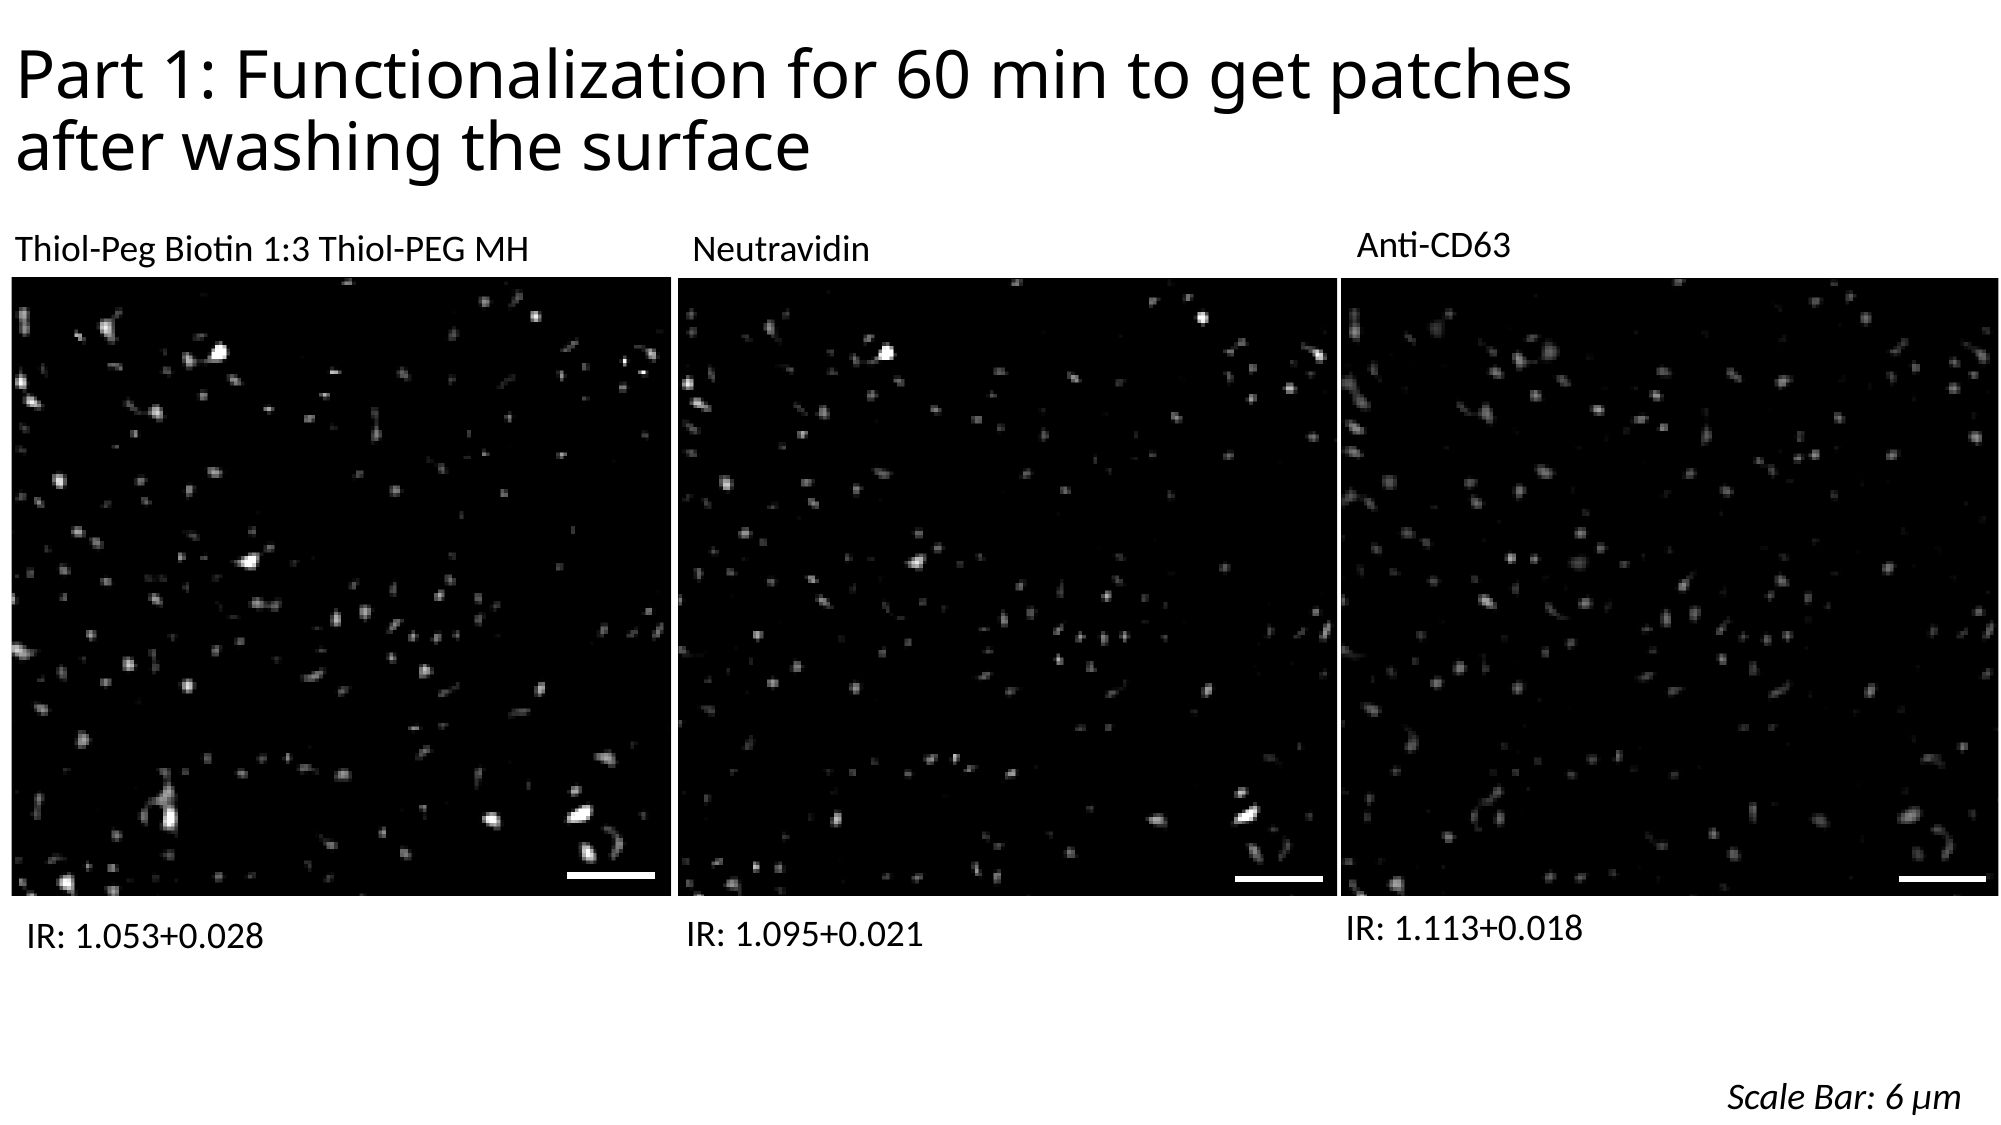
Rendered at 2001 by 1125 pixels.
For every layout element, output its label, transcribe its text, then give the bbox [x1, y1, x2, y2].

text_box IR: 1.053+0.028 [11, 903, 417, 964]
text_box IR: 1.113+0.018 [1330, 896, 1736, 1001]
text_box Anti-CD63 [1342, 212, 1863, 272]
picture [677, 277, 1999, 896]
text_box IR: 1.095+0.021 [671, 901, 1077, 962]
title Part 1: Functionalization for 60 min to get patches after washing the surface [0, 4, 1725, 222]
text_box Thiol-Peg Biotin 1:3 Thiol-PEG MH [0, 216, 600, 277]
picture [11, 277, 672, 896]
text_box Scale Bar: 6 µm [1712, 1064, 1986, 1125]
text_box Neutravidin [677, 216, 1198, 277]
